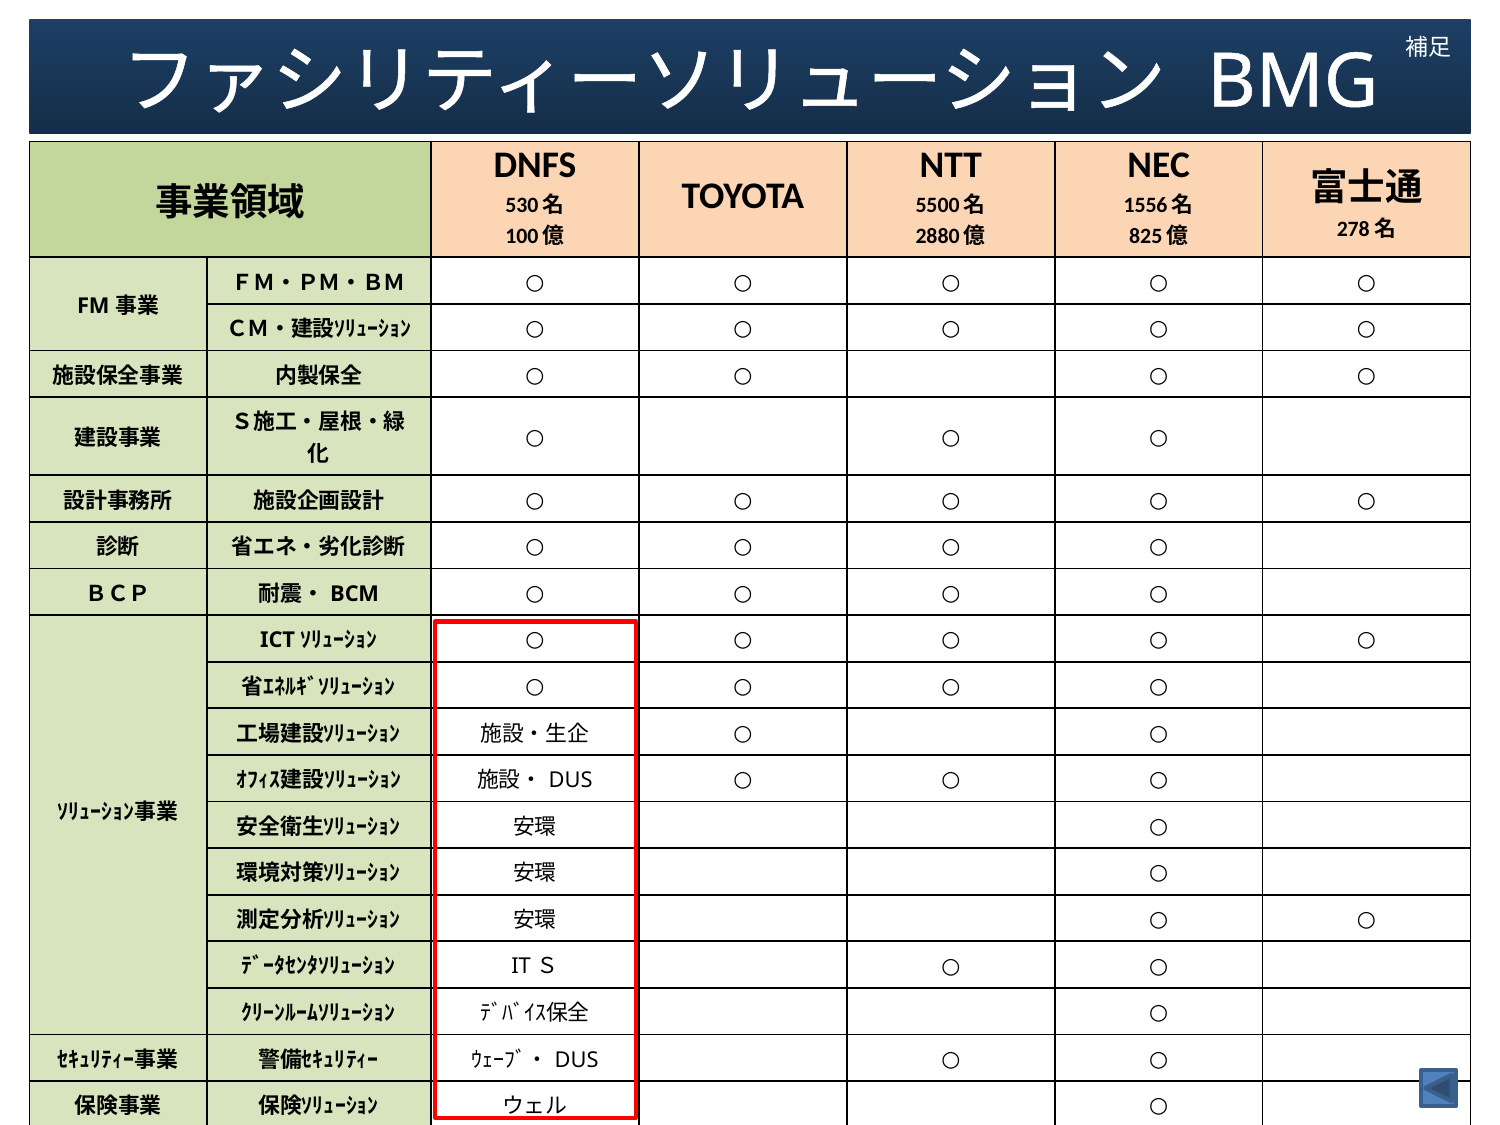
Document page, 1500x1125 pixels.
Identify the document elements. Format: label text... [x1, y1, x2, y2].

table_cell [1263, 849, 1470, 894]
table_cell ○ [1263, 258, 1470, 303]
table_cell [848, 709, 1054, 754]
table_cell ○ [1056, 258, 1262, 303]
table_cell 保険事業 [30, 1082, 206, 1125]
table_cell ○ [432, 616, 638, 661]
table_cell ○ [1263, 896, 1470, 940]
table_cell ○ [640, 305, 846, 350]
table_header TOYOTA [640, 142, 846, 256]
table_cell 警備ｾｷｭﾘﾃｨｰ [208, 1035, 430, 1080]
table_cell ○ [640, 258, 846, 303]
table_cell [640, 896, 846, 940]
table_cell [848, 896, 1054, 940]
table_cell ○ [640, 523, 846, 568]
table_cell 建設事業 [30, 398, 206, 474]
table_cell [1263, 663, 1470, 707]
table_cell 施設企画設計 [208, 476, 430, 521]
table_header 富士通 278名 [1263, 142, 1470, 256]
table_cell 安全衛生ｿﾘｭｰｼｮﾝ [208, 802, 430, 847]
table_cell Ｓ施工・屋根・緑化 [208, 398, 430, 474]
table_cell 施設保全事業 [30, 351, 206, 396]
table_cell ＢＣＰ [30, 569, 206, 614]
table_cell ○ [640, 663, 846, 707]
table_cell ウェル [432, 1082, 638, 1125]
table_cell [640, 1035, 846, 1080]
table_cell ○ [640, 351, 846, 396]
table_cell 保険ｿﾘｭｰｼｮﾝ [208, 1082, 430, 1125]
table_cell ○ [848, 756, 1054, 801]
table_cell ○ [432, 351, 638, 396]
table_cell ○ [640, 476, 846, 521]
table_cell ○ [1056, 351, 1262, 396]
table_cell [1263, 523, 1470, 568]
table_cell ○ [848, 523, 1054, 568]
table_cell 測定分析ｿﾘｭｰｼｮﾝ [208, 896, 430, 940]
table_cell ○ [640, 616, 846, 661]
table_cell ○ [1056, 569, 1262, 614]
table_cell ○ [848, 398, 1054, 474]
table_cell ○ [432, 305, 638, 350]
table_cell ○ [640, 569, 846, 614]
table_cell ○ [848, 476, 1054, 521]
table_cell ICTｿﾘｭｰｼｮﾝ [208, 616, 430, 661]
table_cell ○ [1263, 351, 1470, 396]
table_cell ○ [848, 305, 1054, 350]
table_cell FM事業 [30, 258, 206, 350]
table_cell ○ [1056, 849, 1262, 894]
table_cell ○ [1056, 1082, 1262, 1125]
table_cell ○ [1056, 476, 1262, 521]
table_cell ○ [1056, 616, 1262, 661]
table_cell [848, 849, 1054, 894]
table_cell [640, 398, 846, 474]
table_cell [1263, 398, 1470, 474]
table_cell ○ [848, 258, 1054, 303]
table_cell ＣＭ・建設ｿﾘｭｰｼｮﾝ [208, 305, 430, 350]
table_cell ○ [640, 756, 846, 801]
table_cell [848, 351, 1054, 396]
table_cell ｿﾘｭｰｼｮﾝ事業 [30, 616, 206, 1034]
table_cell [1263, 1082, 1470, 1125]
table_cell [1263, 756, 1470, 801]
table_cell ○ [1056, 398, 1262, 474]
table_header NTT 5500名 2880億 [848, 142, 1054, 256]
table_cell ○ [1056, 942, 1262, 987]
text_box 補足 [1390, 24, 1466, 68]
table_cell 工場建設ｿﾘｭｰｼｮﾝ [208, 709, 430, 754]
text_box [1419, 1068, 1458, 1108]
table_cell 省エネ・劣化診断 [208, 523, 430, 568]
table_cell 環境対策ｿﾘｭｰｼｮﾝ [208, 849, 430, 894]
table_cell [848, 989, 1054, 1034]
table_cell 内製保全 [208, 351, 430, 396]
table_cell ○ [1263, 616, 1470, 661]
table_header 事業領域 [30, 142, 430, 256]
table_cell ○ [432, 569, 638, 614]
table_cell [640, 1082, 846, 1125]
table_cell ○ [1056, 305, 1262, 350]
table_cell ○ [1056, 896, 1262, 940]
table_cell [640, 849, 846, 894]
table_cell ○ [1056, 663, 1262, 707]
table_cell ○ [1056, 756, 1262, 801]
table_cell [1263, 802, 1470, 847]
table_cell 診断 [30, 523, 206, 568]
table_cell ｵﾌｨｽ建設ｿﾘｭｰｼｮﾝ [208, 756, 430, 801]
table_cell ○ [1056, 989, 1262, 1034]
table_cell 耐震・BCM [208, 569, 430, 614]
table_cell ○ [1056, 523, 1262, 568]
table_cell ○ [848, 616, 1054, 661]
table_cell [1263, 942, 1470, 987]
table_cell ○ [1056, 802, 1262, 847]
table_cell ＦＭ・ＰＭ・ＢＭ [208, 258, 430, 303]
table_cell [1263, 989, 1470, 1034]
table_cell [1263, 569, 1470, 614]
table_cell [1263, 1035, 1470, 1080]
table_cell ○ [1056, 1035, 1262, 1080]
table_cell [1263, 709, 1470, 754]
text_box ファシリティーソリューション BMG [27, 17, 1473, 136]
table_cell [640, 942, 846, 987]
table_cell [640, 802, 846, 847]
table_cell [848, 802, 1054, 847]
table_cell ○ [848, 569, 1054, 614]
table_cell ○ [848, 942, 1054, 987]
table_cell 省ｴﾈﾙｷﾞｿﾘｭｰｼｮﾝ [208, 663, 430, 707]
table_cell [848, 1082, 1054, 1125]
table_cell [640, 989, 846, 1034]
table_header NEC 1556名 825億 [1056, 142, 1262, 256]
text_box [433, 619, 638, 1120]
table_cell 設計事務所 [30, 476, 206, 521]
table_cell ○ [1056, 709, 1262, 754]
table_cell ○ [432, 398, 638, 474]
table_cell ｸﾘｰﾝﾙｰﾑｿﾘｭｰｼｮﾝ [208, 989, 430, 1034]
table_cell ○ [848, 1035, 1054, 1080]
table_cell ○ [432, 476, 638, 521]
table_cell ﾃﾞｰﾀｾﾝﾀｿﾘｭｰｼｮﾝ [208, 942, 430, 987]
table_cell ○ [640, 709, 846, 754]
table_cell ｾｷｭﾘﾃｨｰ事業 [30, 1035, 206, 1080]
table_cell ○ [432, 523, 638, 568]
table_cell ○ [848, 663, 1054, 707]
table_cell ○ [1263, 305, 1470, 350]
table_cell ○ [1263, 476, 1470, 521]
table_header DNFS 530名 100億 [432, 142, 638, 256]
table_cell ○ [432, 258, 638, 303]
